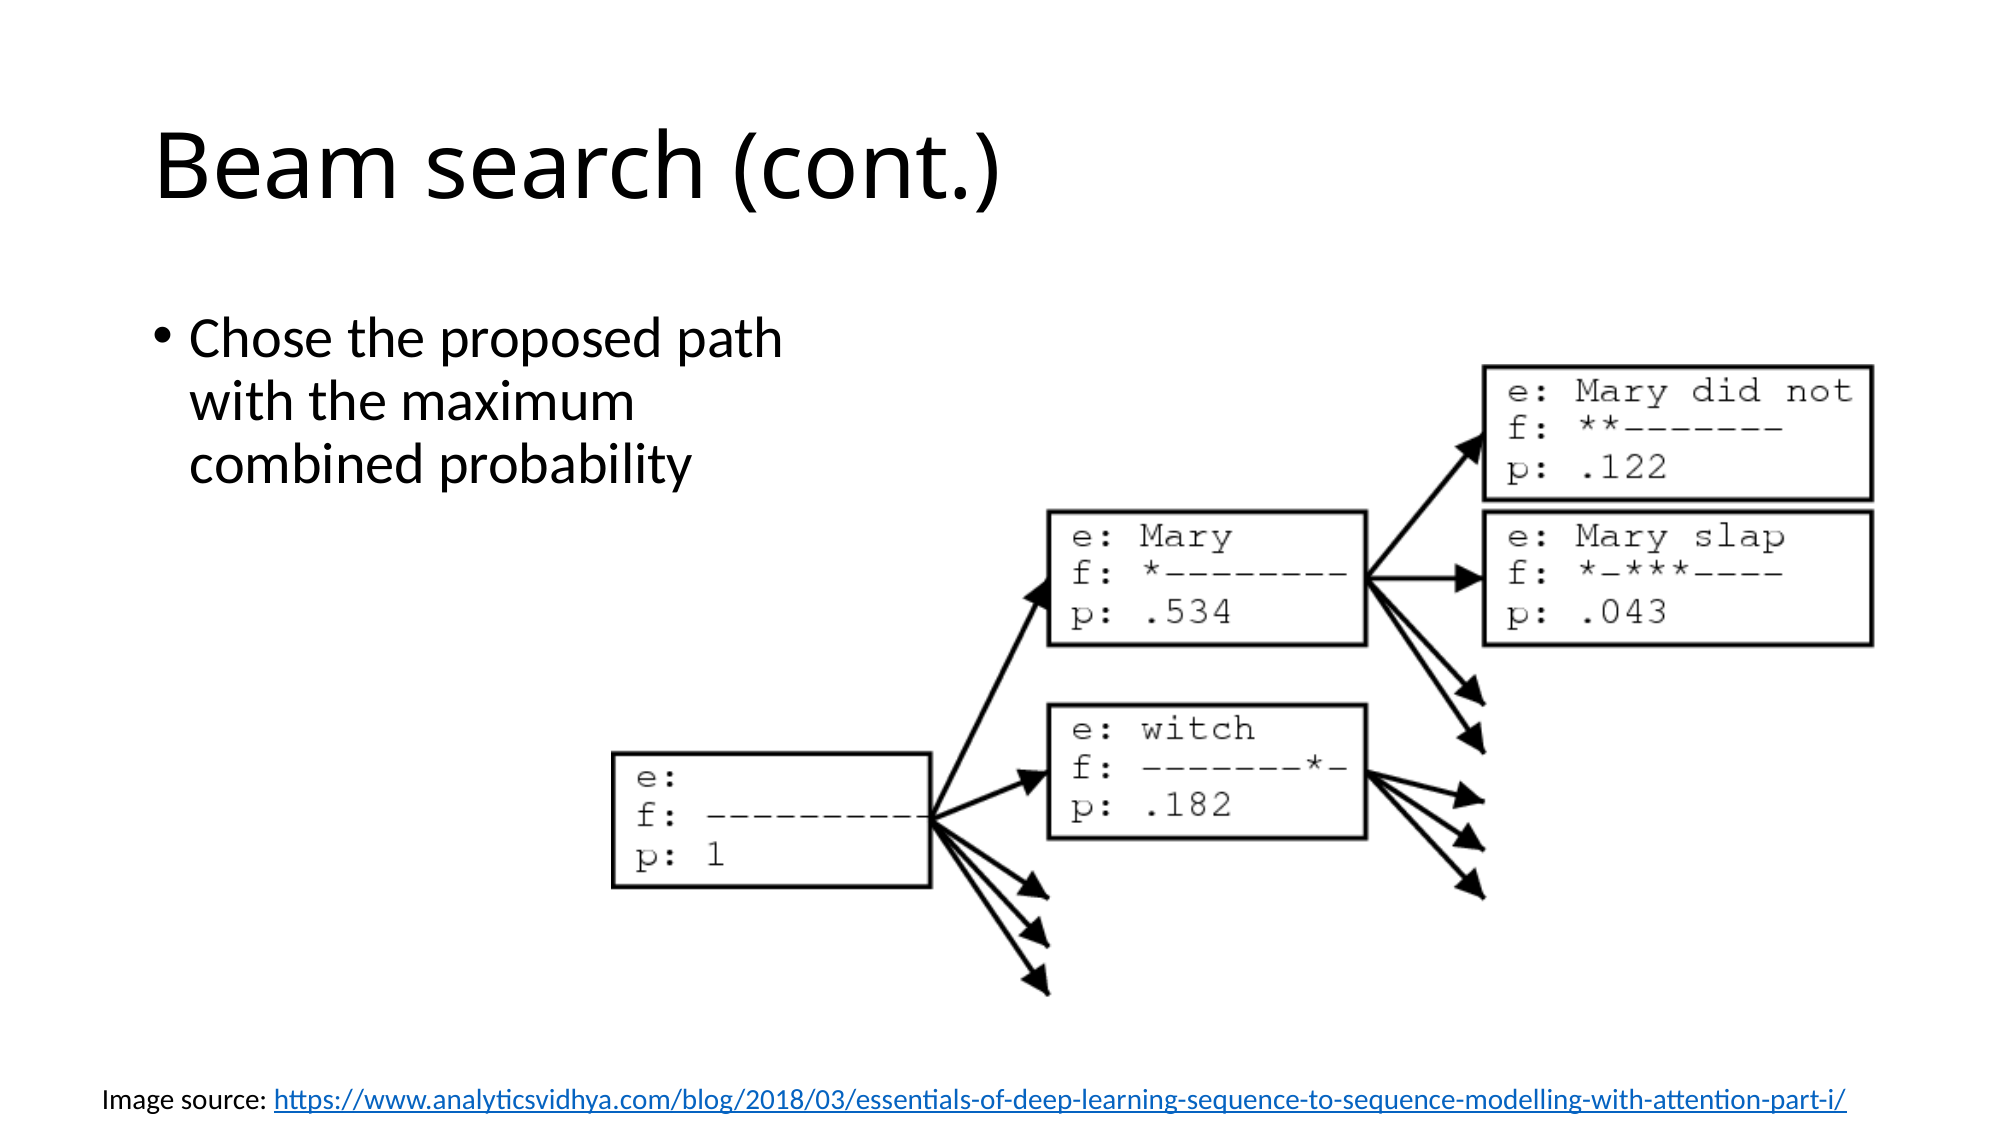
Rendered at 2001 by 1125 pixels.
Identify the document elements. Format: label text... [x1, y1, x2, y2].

title Beam search (cont.) [137, 59, 1863, 278]
picture [611, 364, 1885, 1014]
list Chose the proposed path with the maximum combined probability [137, 299, 804, 654]
text_box Image source: https://www.analyticsvidhya.com/blog/2018/03/essentials-of-deep-learning-sequence-to-sequence-modelling-with-attention-part-i/ [87, 1072, 1863, 1123]
